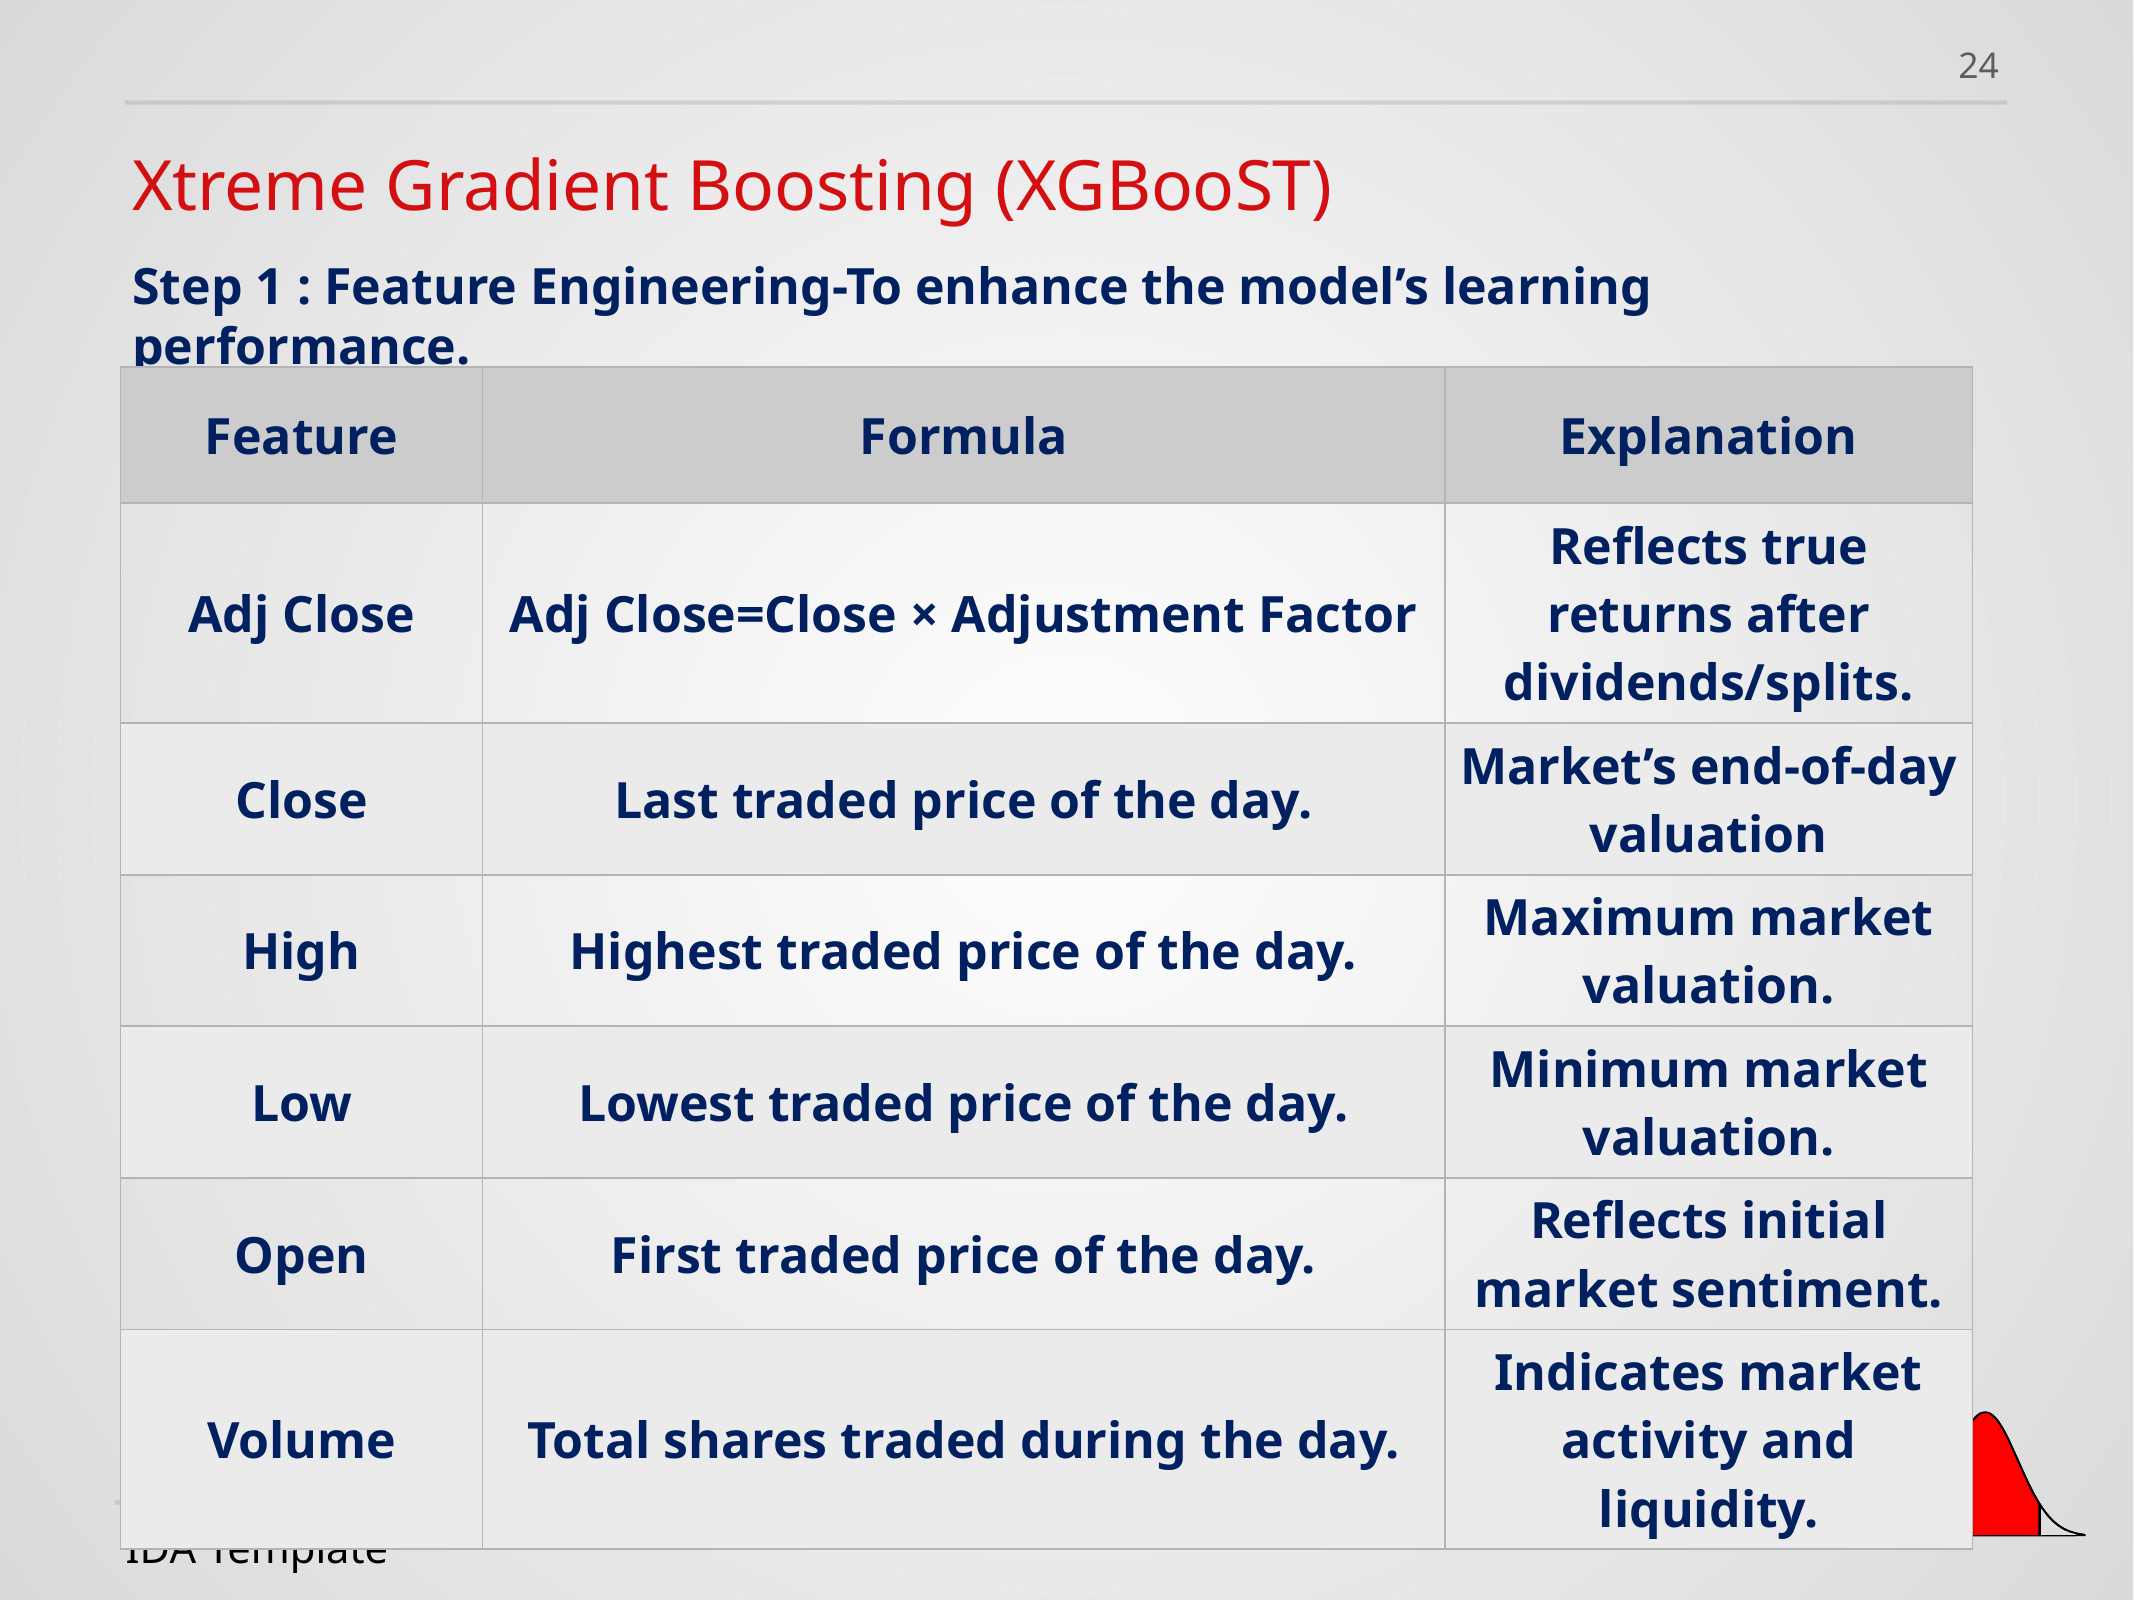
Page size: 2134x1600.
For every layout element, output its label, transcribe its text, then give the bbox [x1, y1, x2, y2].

table_cell Reflects initial market sentiment. [1446, 1179, 1972, 1329]
list IDA Template [116, 1514, 1017, 1581]
table_cell Adj Close [121, 504, 482, 722]
table_cell Market’s end-of-day valuation [1446, 724, 1972, 874]
table_header Feature [121, 368, 482, 502]
table_cell Close [121, 724, 482, 874]
table_cell Total shares traded during the day. [483, 1330, 1444, 1548]
table_header Formula [483, 368, 1444, 502]
text_box Step 1 : Feature Engineering-To enhance the model’s learning performance. [123, 246, 1948, 347]
table_cell Minimum market valuation. [1446, 1027, 1972, 1177]
table_cell Indicates market activity and liquidity. [1446, 1330, 1972, 1548]
table_cell Last traded price of the day. [483, 724, 1444, 874]
picture [1973, 1411, 2086, 1537]
slide_number 24 [1925, 34, 2008, 101]
table_cell High [121, 876, 482, 1025]
table_cell Volume [121, 1330, 482, 1548]
table_cell First traded price of the day. [483, 1179, 1444, 1329]
table_cell Adj Close=Close × Adjustment Factor [483, 504, 1444, 722]
table_cell Open [121, 1179, 482, 1329]
table_cell Highest traded price of the day. [483, 876, 1444, 1025]
list Xtreme Gradient Boosting (XGBooST) [123, 132, 2006, 234]
table_cell Low [121, 1027, 482, 1177]
table_cell Reflects true returns after dividends/splits. [1446, 504, 1972, 722]
table_header Explanation [1446, 368, 1972, 502]
table_cell Maximum market valuation. [1446, 876, 1972, 1025]
table_cell Lowest traded price of the day. [483, 1027, 1444, 1177]
